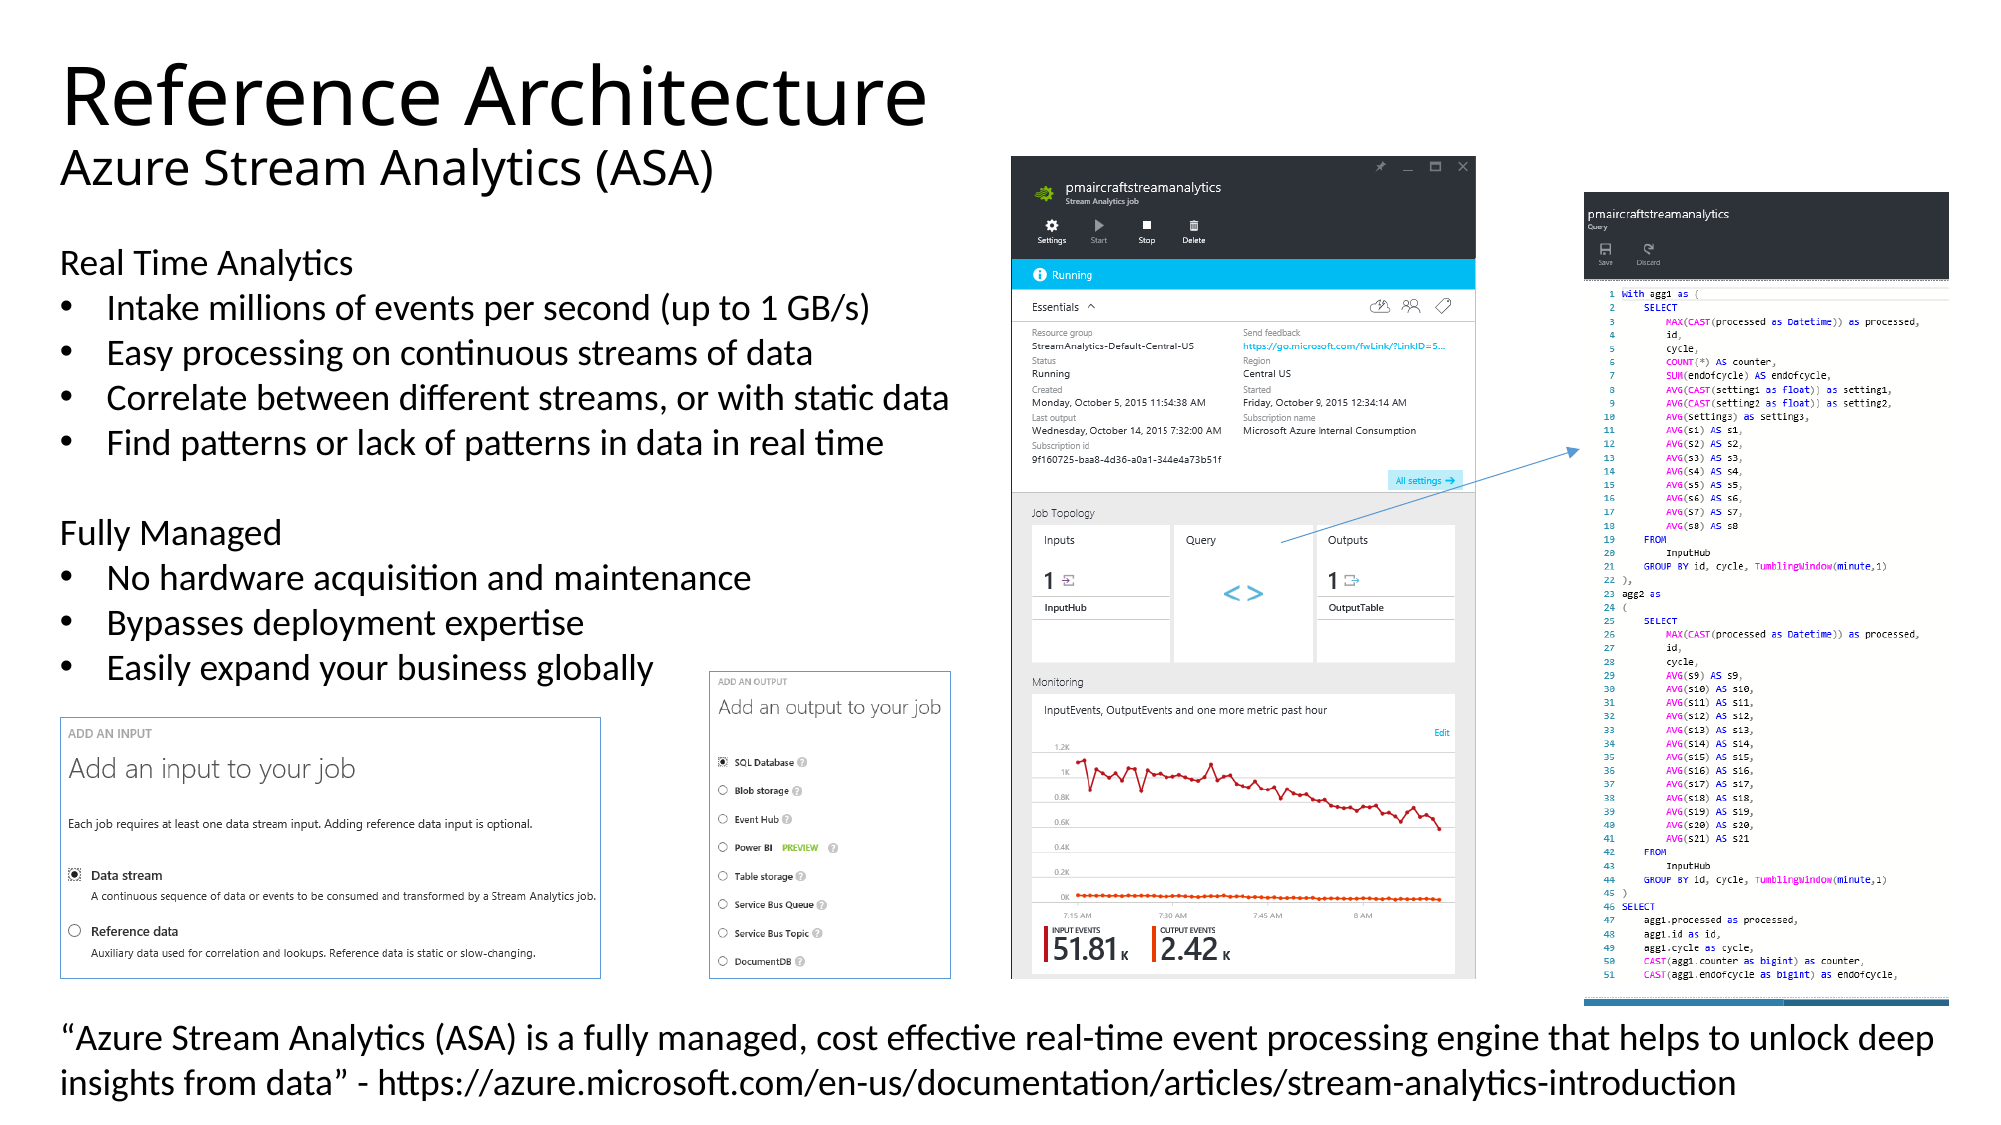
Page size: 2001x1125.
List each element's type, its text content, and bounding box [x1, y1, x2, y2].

text_box Reference Architecture Azure Stream Analytics (ASA) [44, 47, 1995, 204]
text_box “Azure Stream Analytics (ASA) is a fully managed, cost effective real-time event processing engine that helps to unlock deep insights from data” - https://azure.microsoft.com/en-us/documentation/articles/stream-analytics-introduction [45, 1005, 1960, 1111]
picture [1034, 269, 1046, 280]
picture [1011, 290, 1476, 979]
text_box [1281, 449, 1580, 543]
picture [1584, 192, 1949, 1006]
picture [1011, 155, 1476, 258]
text_box Real Time Analytics Intake millions of events per second (up to 1 GB/s) Easy processing on continuous streams of data Correlate between different streams, or with static data Find patterns or lack of patterns in data in real time Fully Managed No hardware acquisition and maintenance Bypasses deployment expertise Easily expand your business globally [44, 230, 980, 695]
picture [60, 717, 601, 979]
picture [709, 671, 951, 979]
